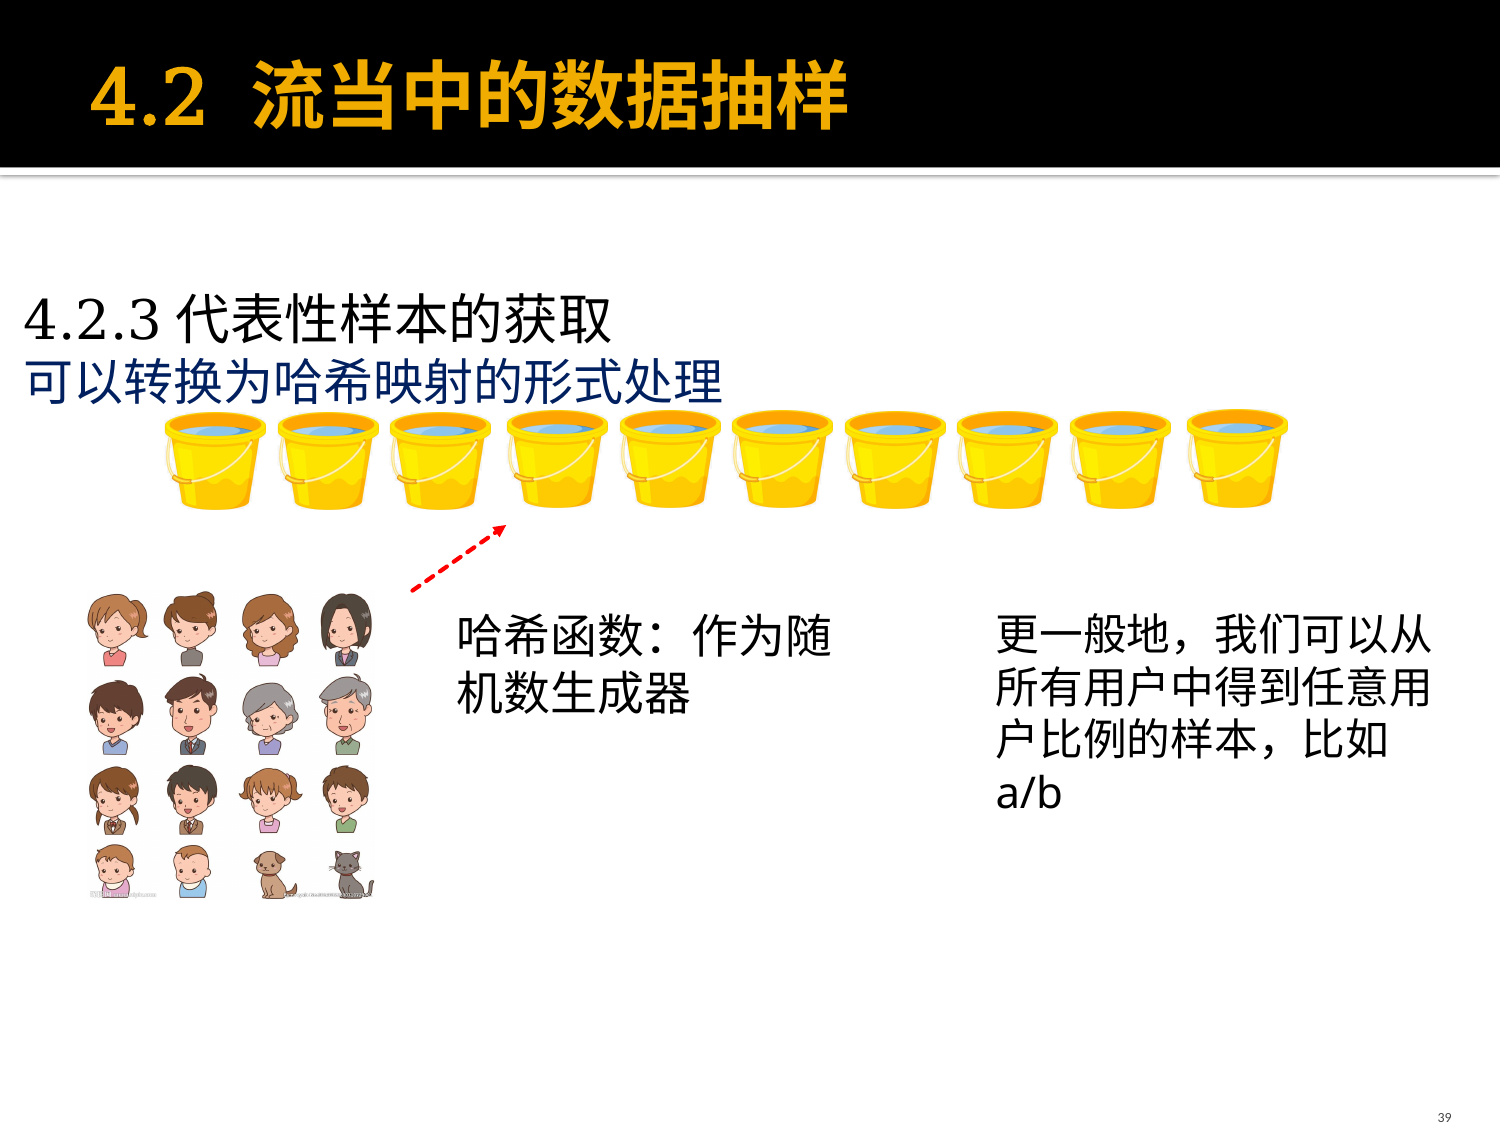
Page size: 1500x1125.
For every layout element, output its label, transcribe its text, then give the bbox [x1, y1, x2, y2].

picture [1067, 411, 1171, 509]
slide_number 39 [1345, 1080, 1467, 1125]
title 4.2 流当中的数据抽样 [75, 12, 1425, 175]
picture [274, 412, 379, 510]
text_box 哈希函数：作为随机数生成器 [441, 599, 849, 727]
text_box 更一般地，我们可以从所有用户中得到任意用户比例的样本，比如a/b [980, 599, 1472, 825]
picture [162, 412, 266, 510]
picture [954, 411, 1058, 509]
picture [387, 412, 491, 510]
picture [87, 590, 375, 900]
picture [1184, 409, 1288, 508]
list 4.2.3代表性样本的获取 可以转换为哈希映射的形式处理 [0, 269, 1491, 1002]
picture [617, 410, 721, 509]
picture [729, 410, 833, 509]
picture [842, 411, 946, 509]
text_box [412, 524, 507, 591]
picture [504, 410, 608, 509]
